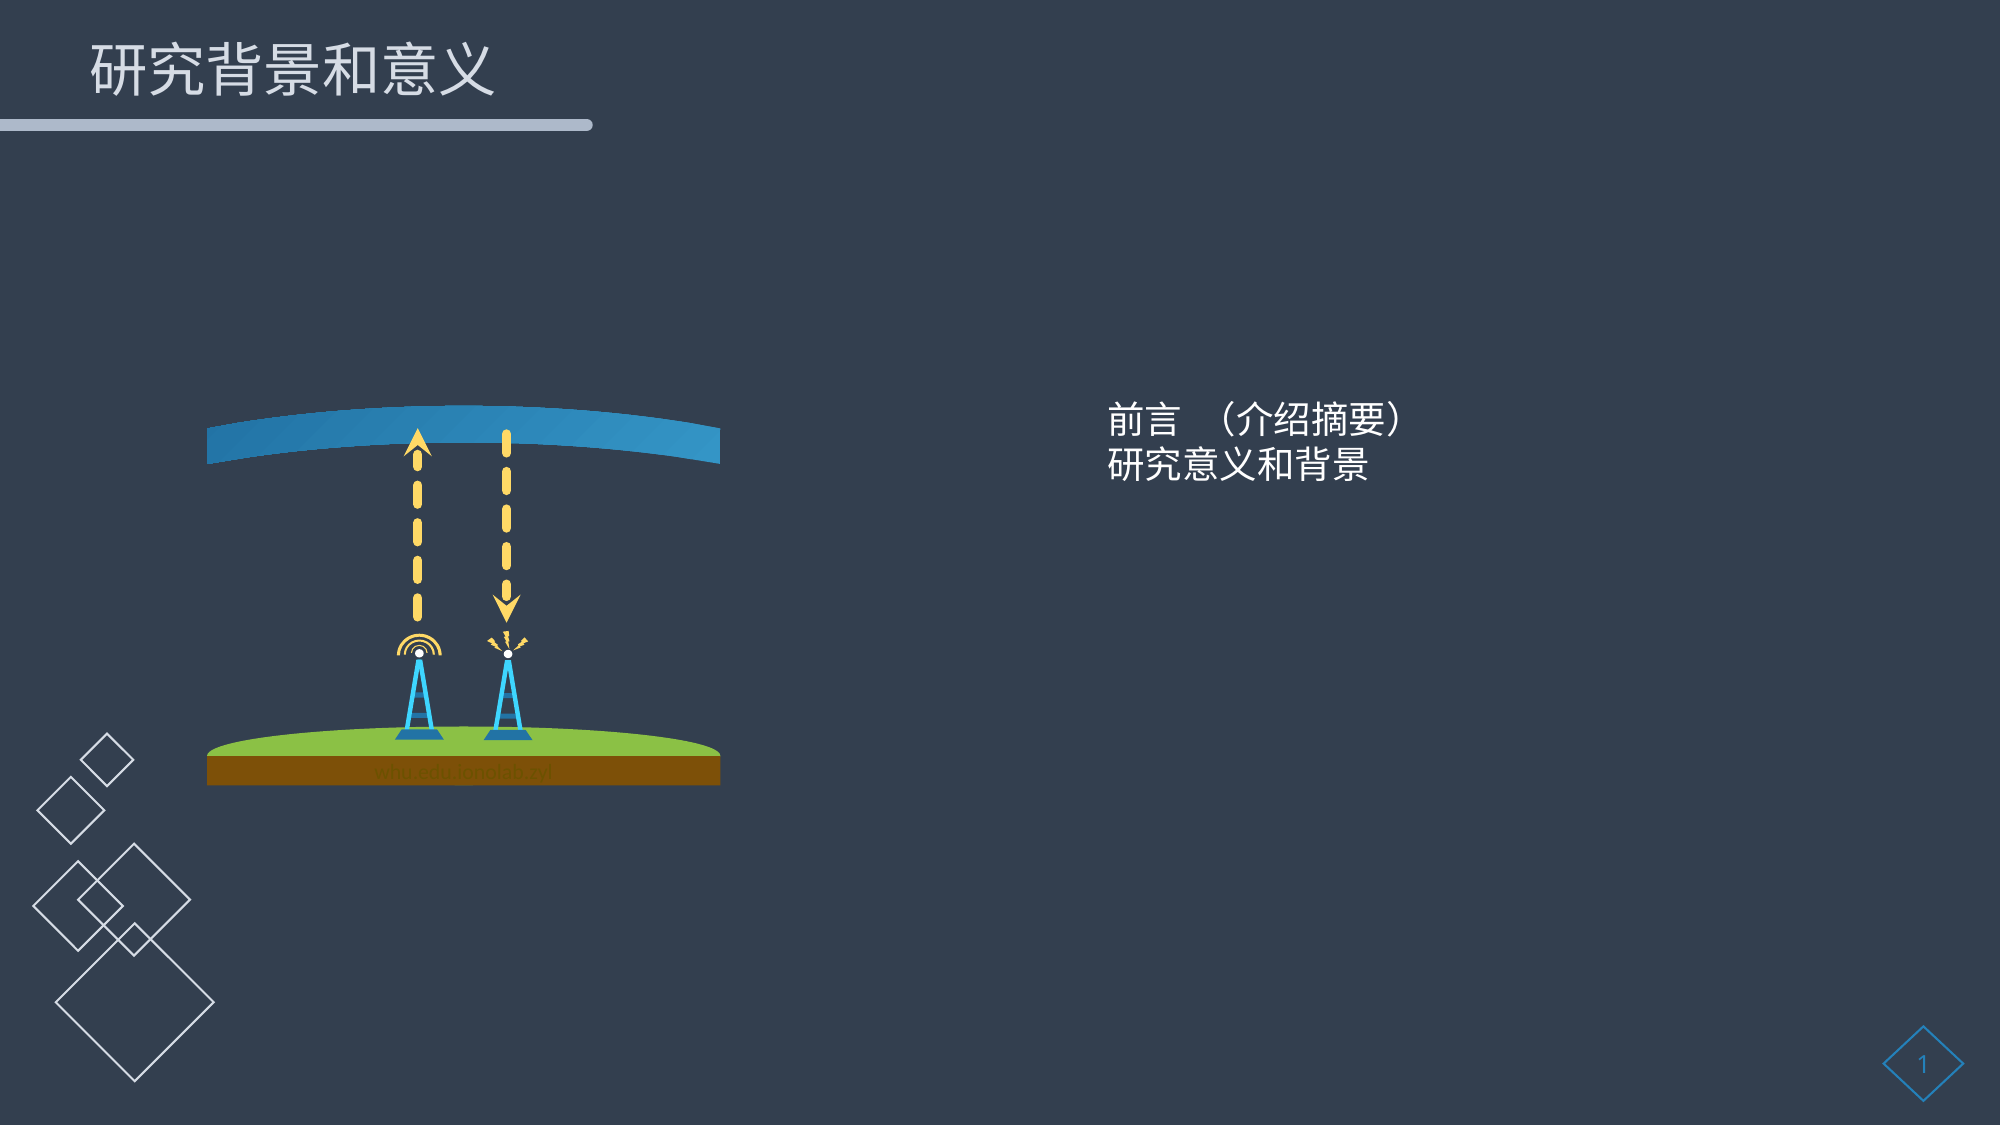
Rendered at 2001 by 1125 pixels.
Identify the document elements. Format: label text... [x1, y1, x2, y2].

text_box 研究背景和意义 [0, 29, 587, 106]
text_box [207, 405, 721, 786]
text_box 1 [1882, 1024, 1965, 1103]
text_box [33, 733, 214, 1082]
text_box 前言 （介绍摘要） 研究意义和背景 [1092, 388, 1439, 539]
